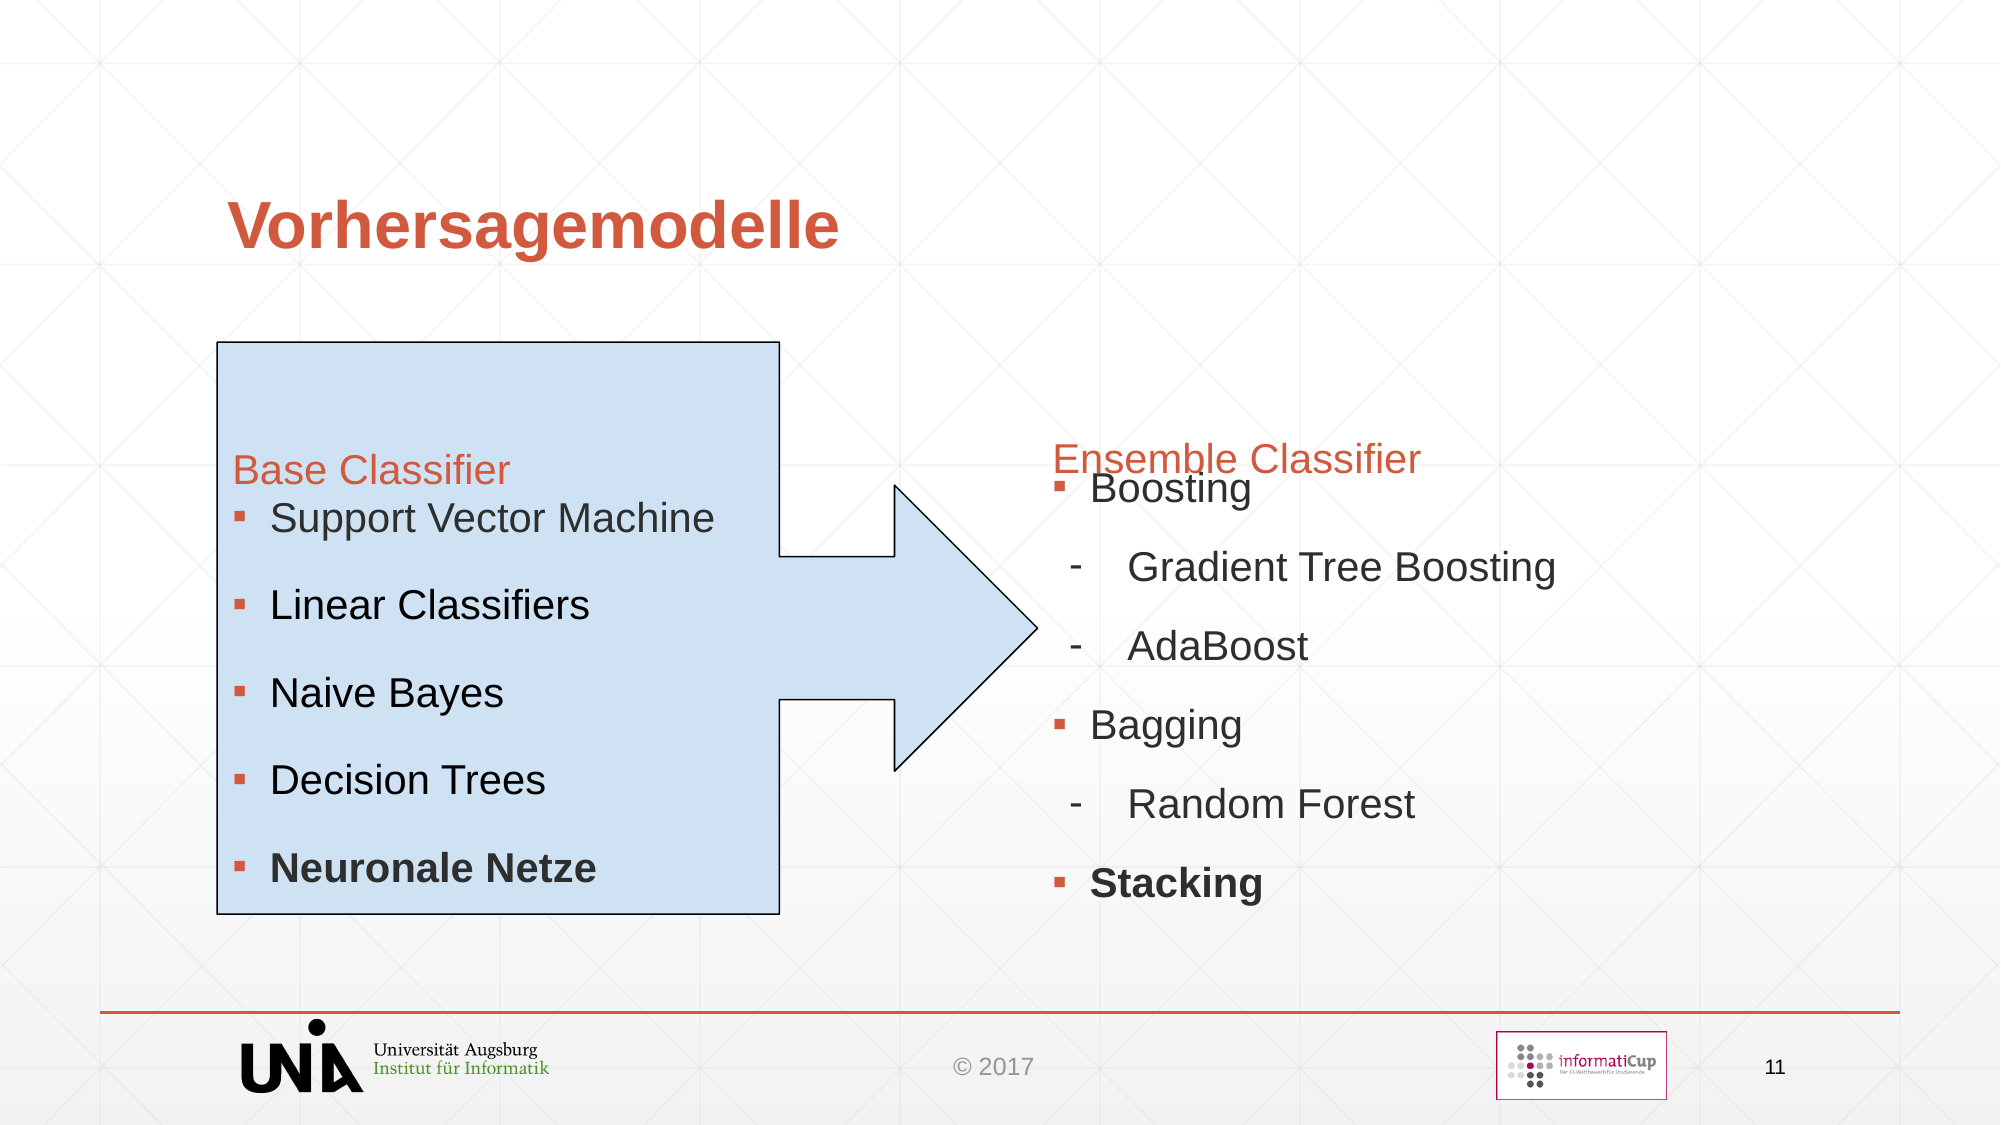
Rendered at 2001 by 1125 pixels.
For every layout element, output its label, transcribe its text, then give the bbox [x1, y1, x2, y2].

picture [212, 1004, 602, 1101]
text_box Support Vector Machine Linear Classifiers Naive Bayes Decision Trees Neuronale Netze [217, 483, 809, 987]
text_box [809, 485, 1037, 772]
slide_number 11 [1749, 1047, 1901, 1085]
list Ensemble Classifier [1037, 366, 1788, 452]
list Base Classifier [217, 377, 968, 483]
picture [1496, 1031, 1667, 1100]
title Vorhersagemodelle [212, 82, 1788, 271]
text_box Boosting Gradient Tree Boosting AdaBoost Bagging Random Forest Stacking [1037, 452, 1788, 939]
text_box [217, 342, 780, 377]
